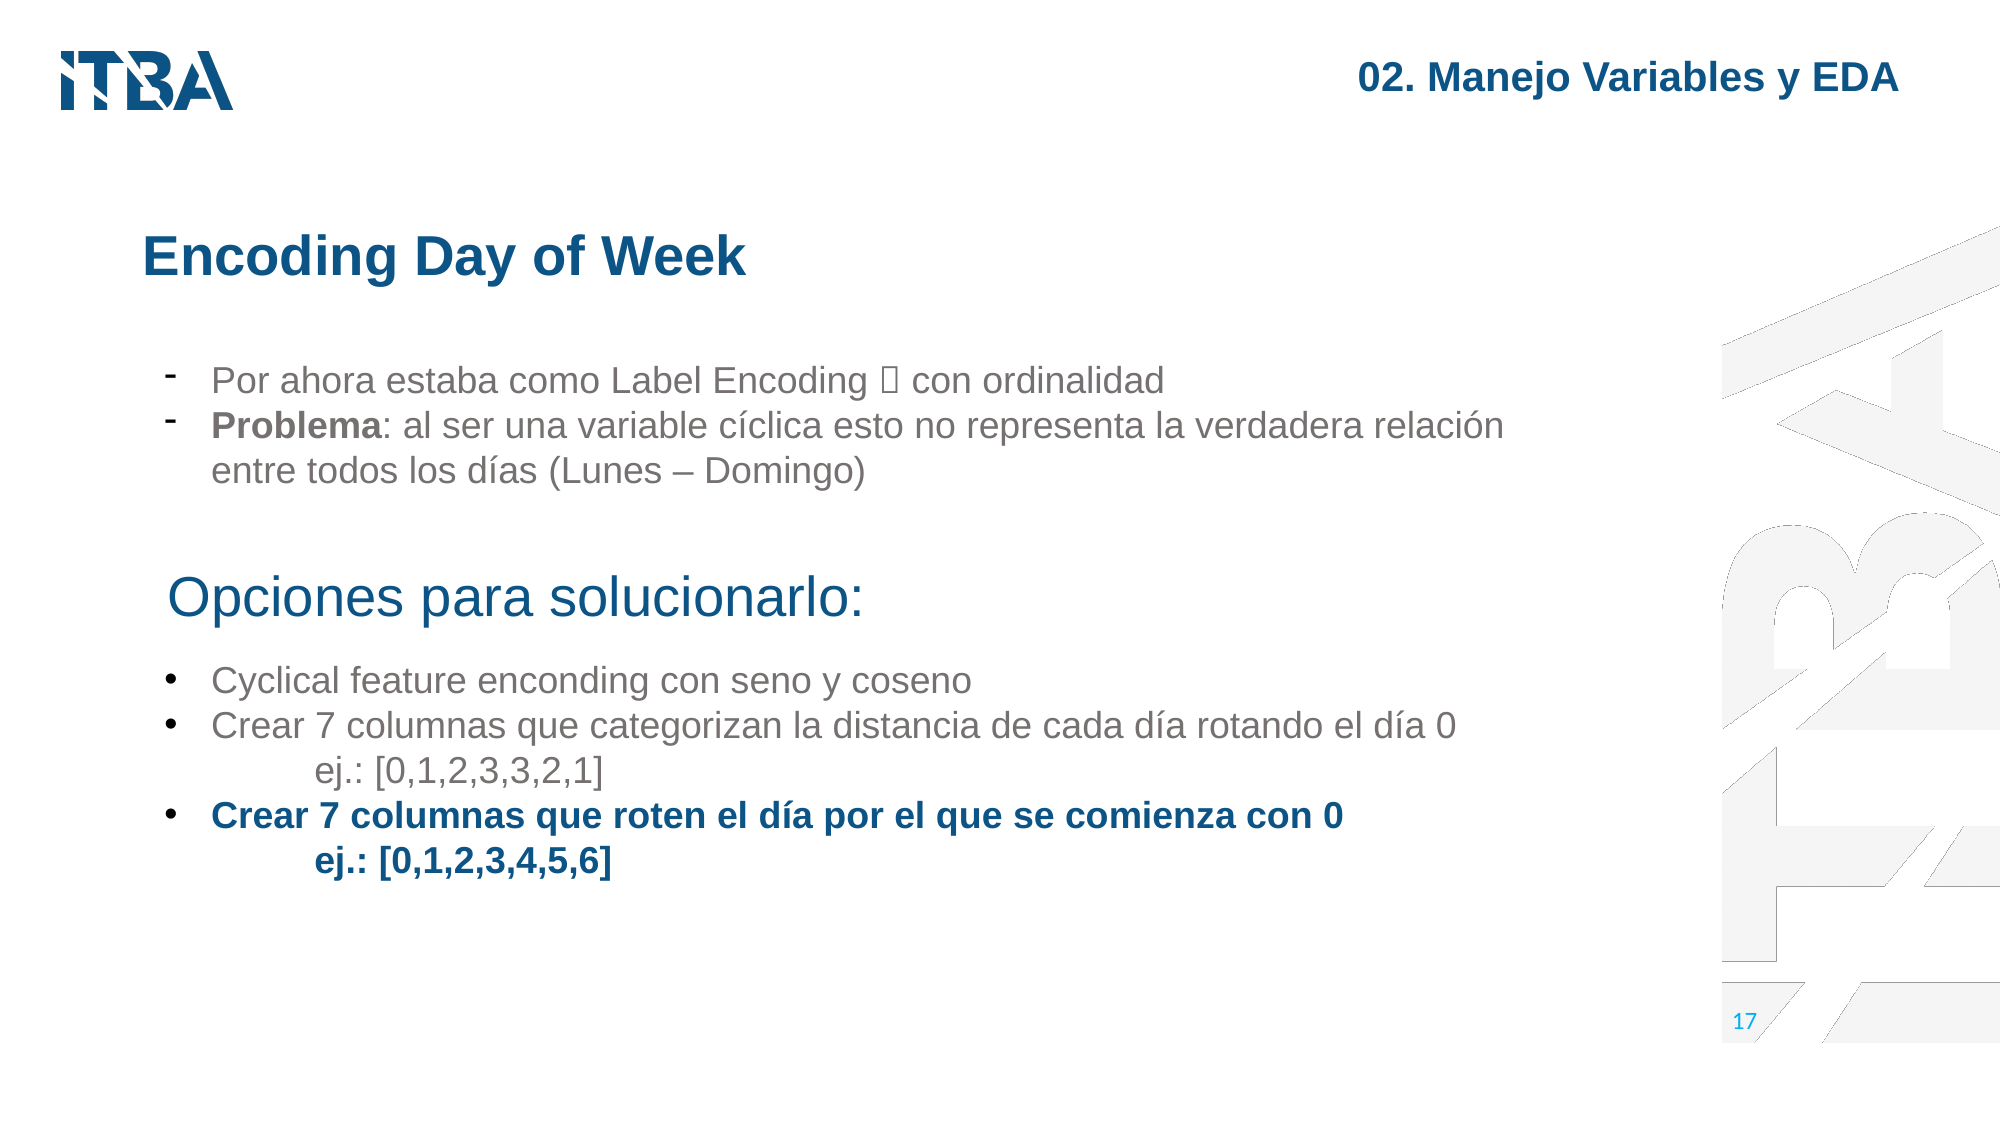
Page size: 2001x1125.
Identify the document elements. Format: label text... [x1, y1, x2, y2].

text_box Opciones para solucionarlo: [149, 553, 1395, 636]
text_box Encoding Day of Week [124, 212, 1371, 295]
text_box Cyclical feature enconding con seno y coseno Crear 7 columnas que categorizan la distancia de cada día rotando el día 0 ej.: [0,1,2,3,3,2,1] Crear 7 columnas que roten el día por el que se comienza con 0 ej.: [0,1,2,3,4,5,6] [149, 648, 1554, 934]
picture [1722, 225, 2000, 1043]
picture [61, 50, 234, 110]
text_box 02. Manejo Variables y EDA [1339, 42, 1939, 108]
text_box Por ahora estaba como Label Encoding  con ordinalidad Problema: al ser una variable cíclica esto no representa la verdadera relación entre todos los días (Lunes – Domingo) [149, 348, 1528, 499]
slide_number 17 [1322, 989, 1773, 1050]
